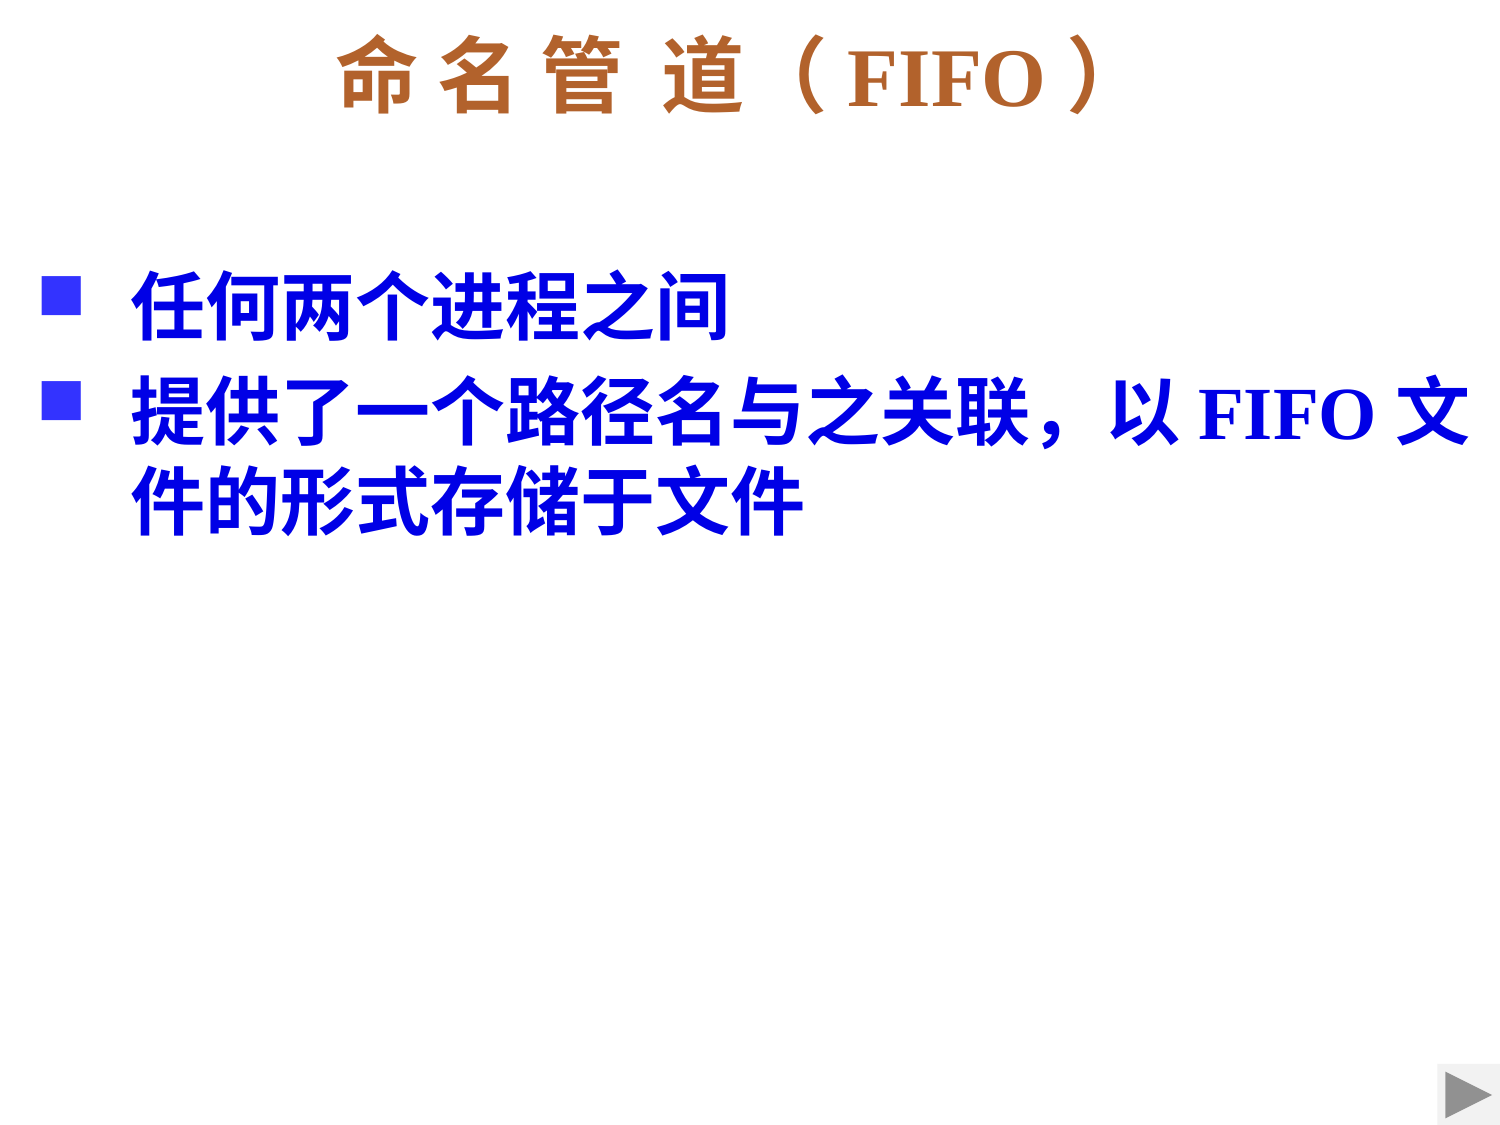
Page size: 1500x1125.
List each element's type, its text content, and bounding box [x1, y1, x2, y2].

text_box 命 名 管 道（FIFO） [320, 15, 1197, 131]
text_box 任何两个进程之间 提供了一个路径名与之关联，以FIFO文件的形式存储于文件 [21, 252, 1500, 644]
text_box [1437, 1063, 1500, 1125]
